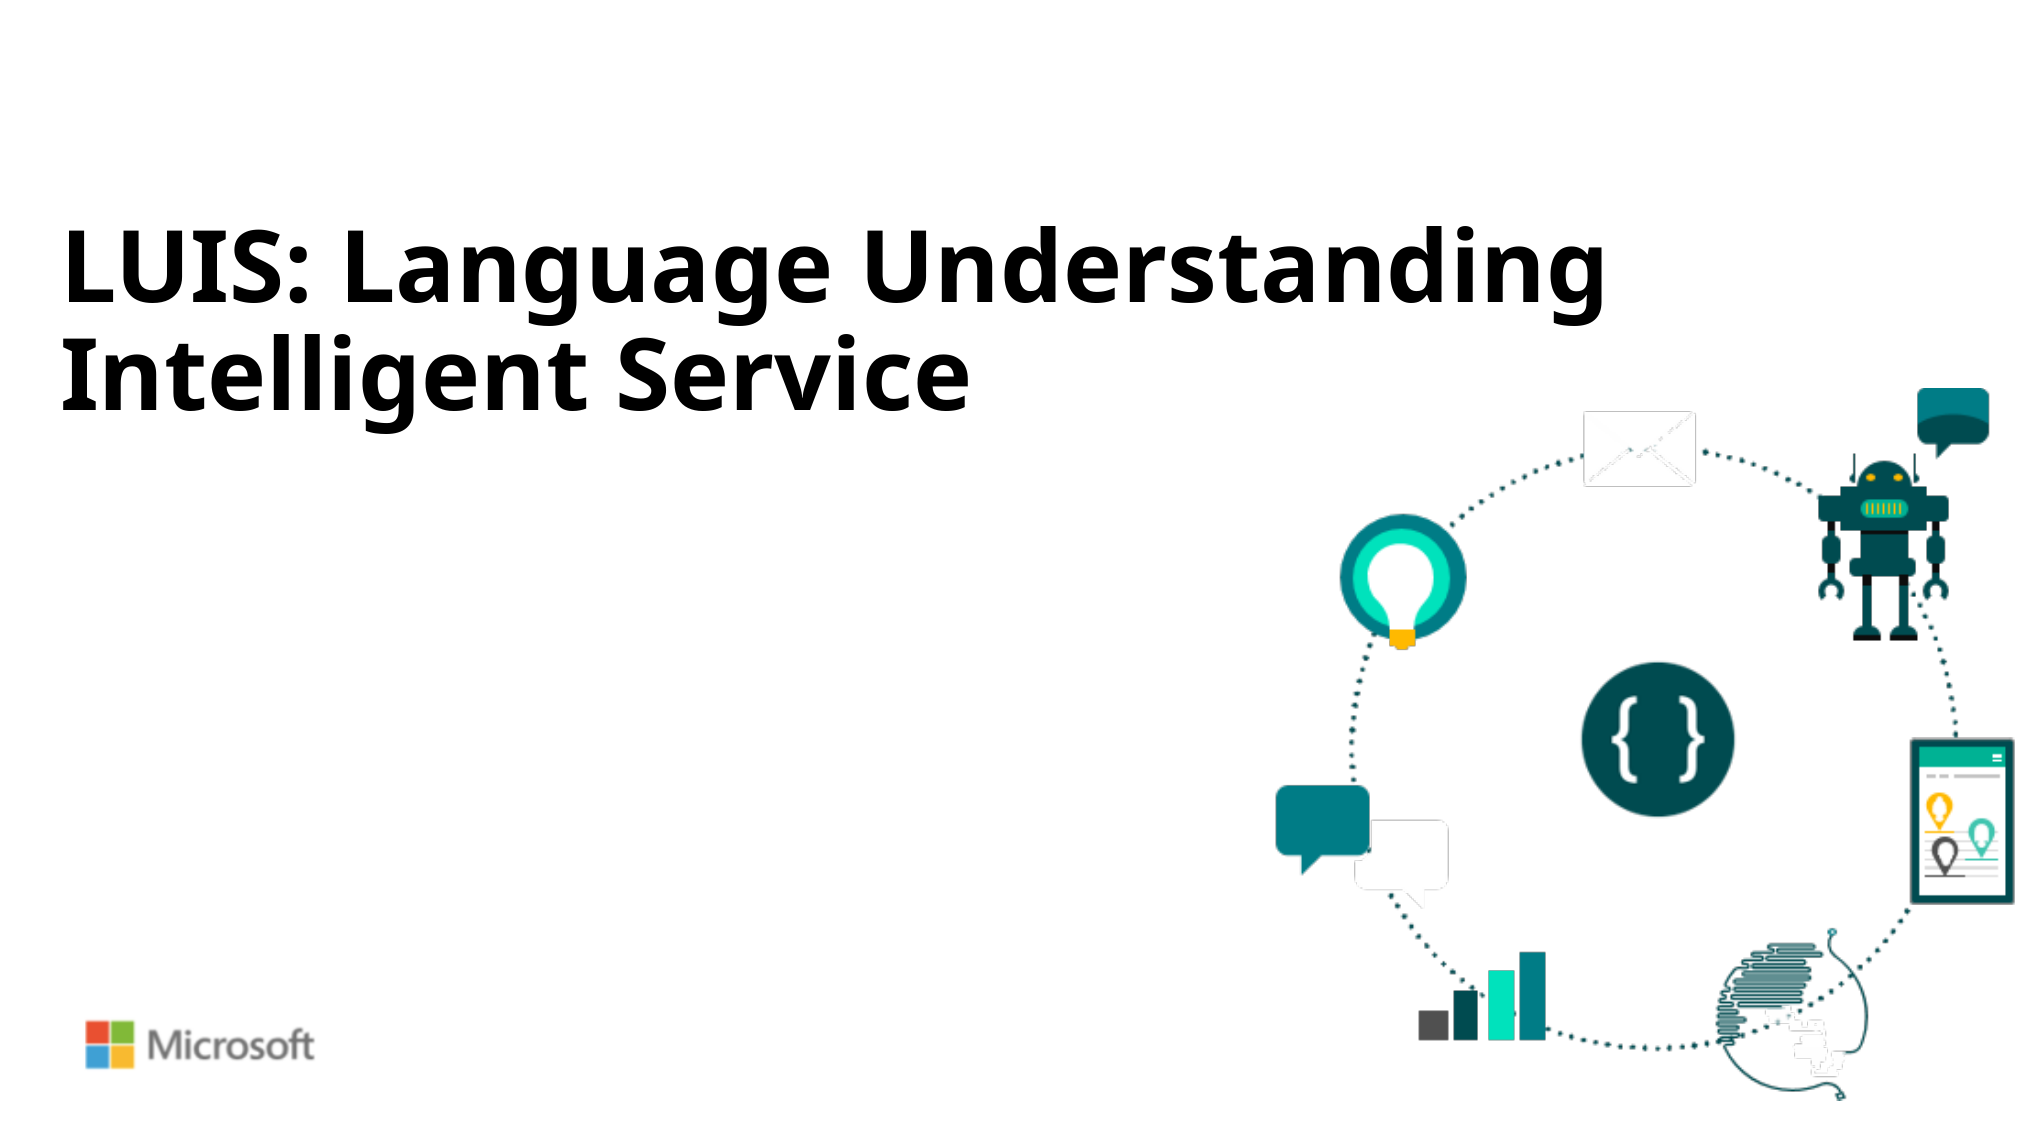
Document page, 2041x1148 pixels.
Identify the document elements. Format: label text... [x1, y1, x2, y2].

title LUIS: Language Understanding Intelligent Service [45, 198, 1630, 449]
picture [1244, 388, 2015, 1101]
picture [57, 988, 333, 1087]
